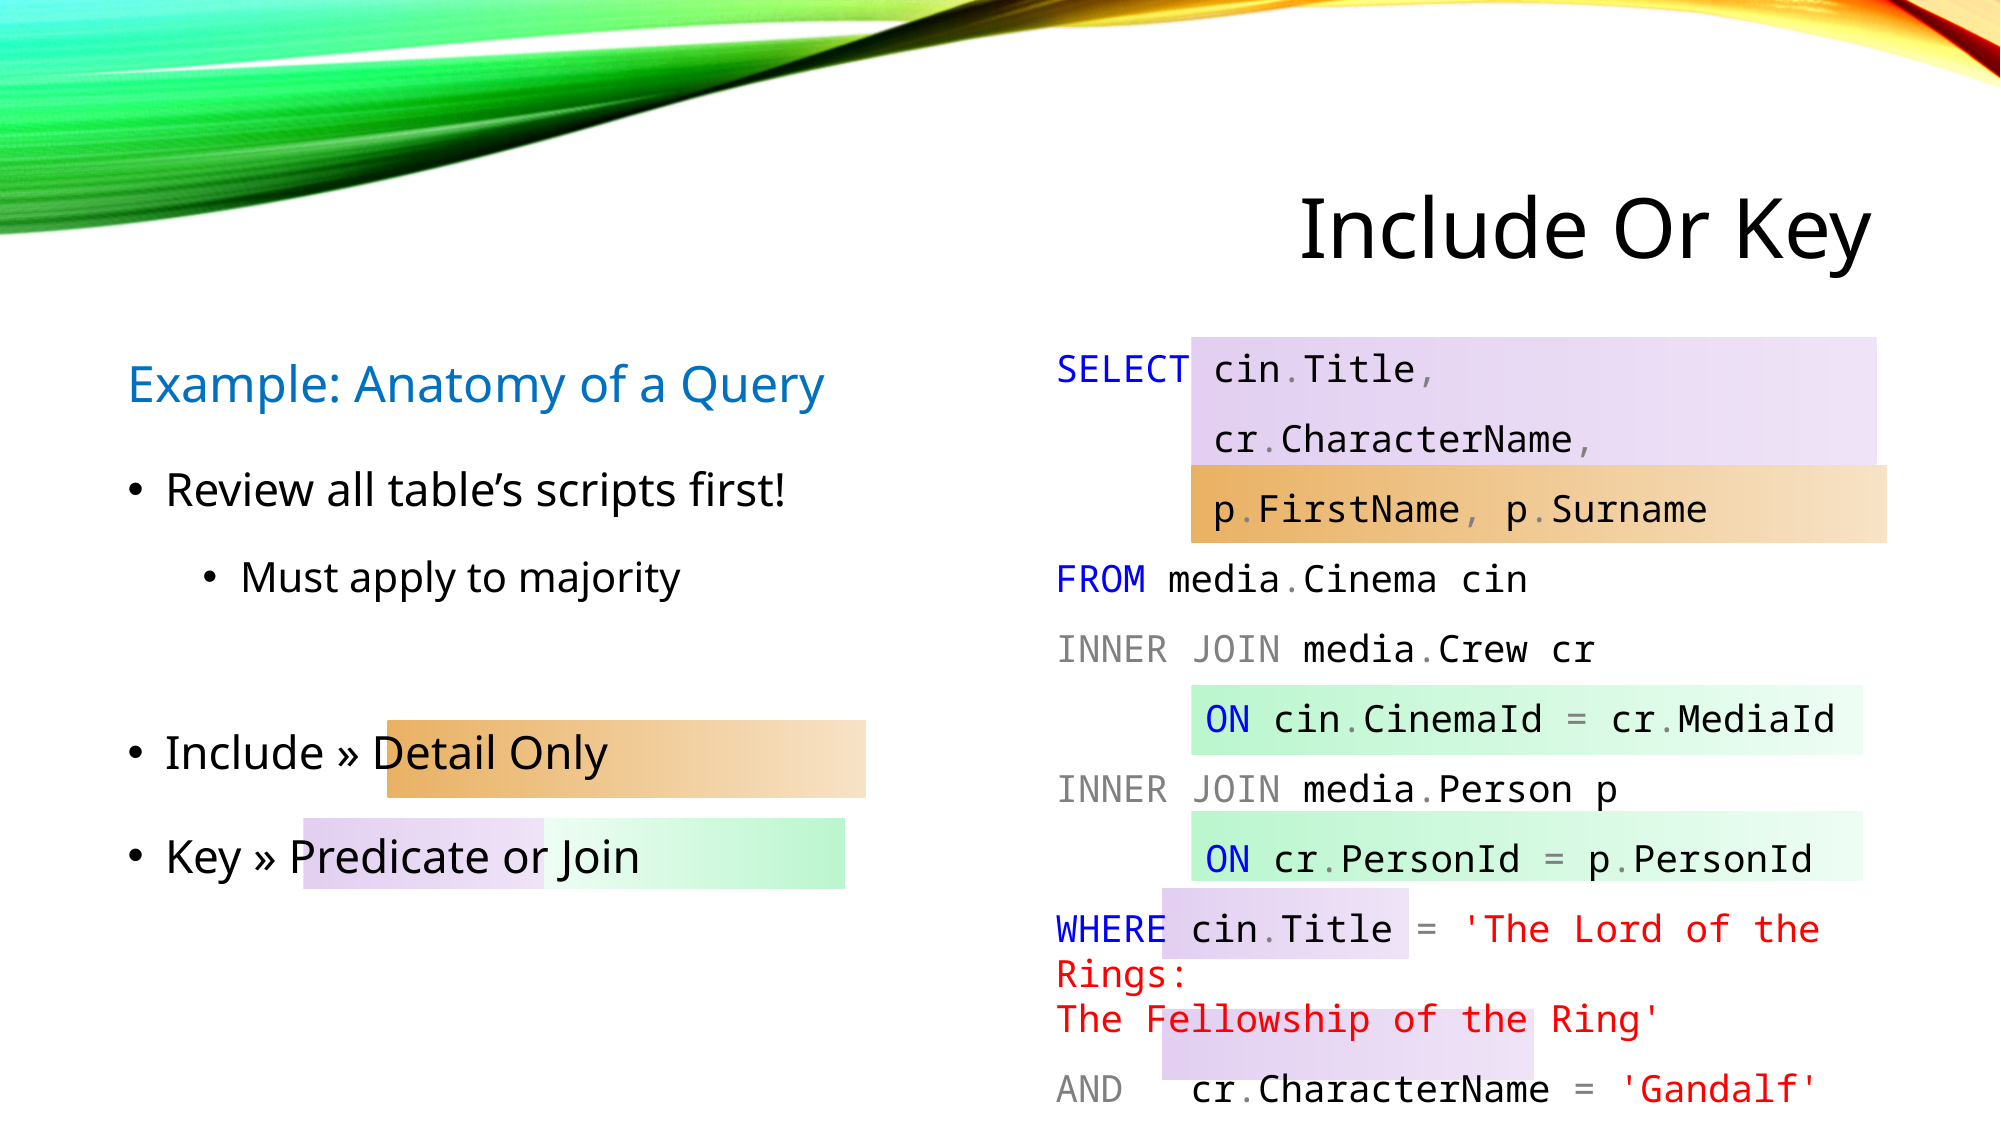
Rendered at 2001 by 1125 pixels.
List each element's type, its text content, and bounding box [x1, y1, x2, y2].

list Example: Anatomy of a Query Review all table’s scripts first! Must apply to majority Include » Detail Only Key » Predicate or Join [112, 314, 988, 1021]
text_box SELECT cin.Title, cr.CharacterName, p.FirstName, p.Surname FROM media.Cinema cin INNER JOIN media.Crew cr ON cin.CinemaId = cr.MediaId INNER JOIN media.Person p ON cr.PersonId = p.PersonId WHERE cin.Title = 'The Lord of the Rings: The Fellowship of the Ring' AND cr.CharacterName = 'Gandalf' [1040, 337, 1941, 1118]
picture [0, 0, 2000, 237]
title Include Or Key [474, 125, 1888, 338]
